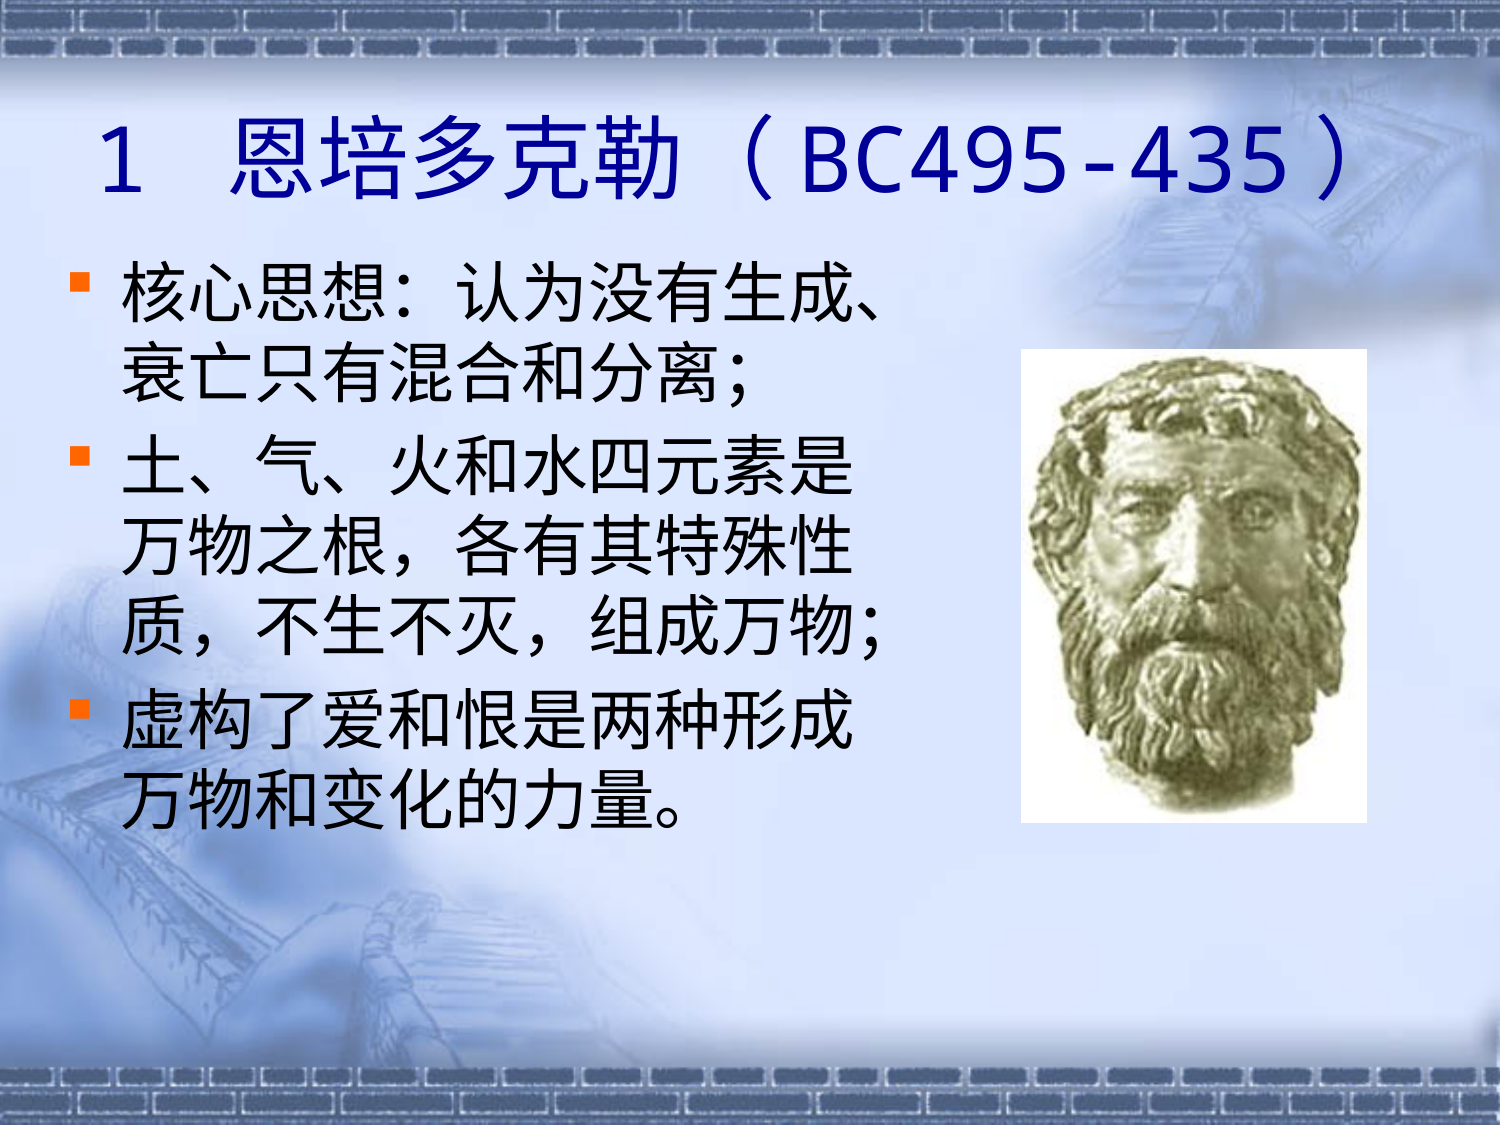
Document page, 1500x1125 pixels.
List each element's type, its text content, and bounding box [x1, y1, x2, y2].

title 1 恩培多克勒（BC495-435） [49, 62, 1451, 250]
list 核心思想：认为没有生成、衰亡只有混合和分离； 土、气、火和水四元素是万物之根，各有其特殊性质，不生不灭，组成万物； 虚构了爱和恨是两种形成万物和变化的力量。 [49, 243, 904, 1047]
picture [0, 0, 1500, 1125]
